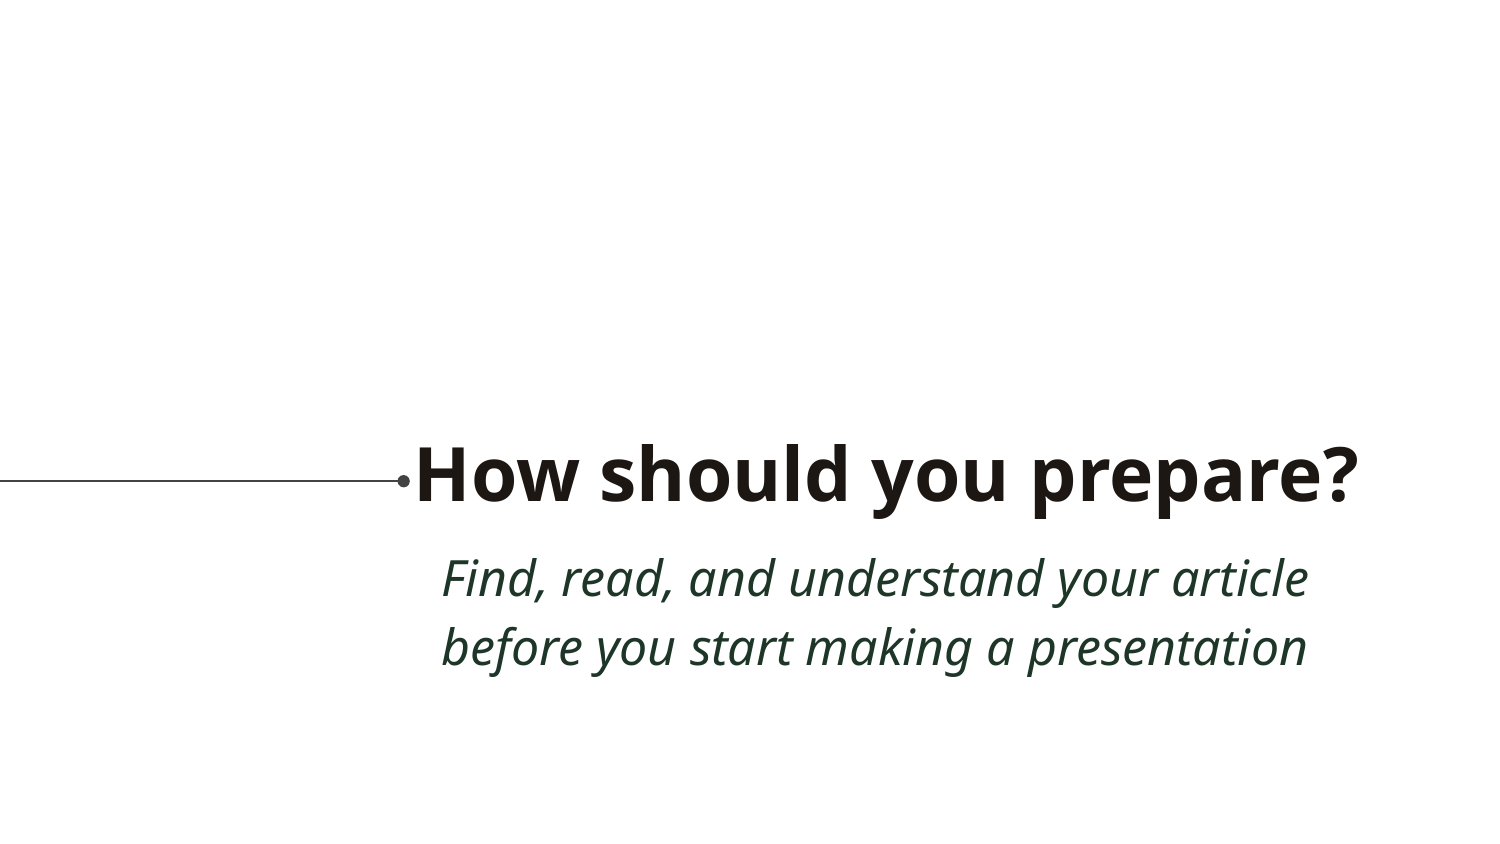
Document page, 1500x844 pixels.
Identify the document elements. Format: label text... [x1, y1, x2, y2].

title How should you prepare? [398, 340, 1500, 532]
subtitle Find, read, and understand your article before you start making a presentation [426, 522, 1388, 651]
